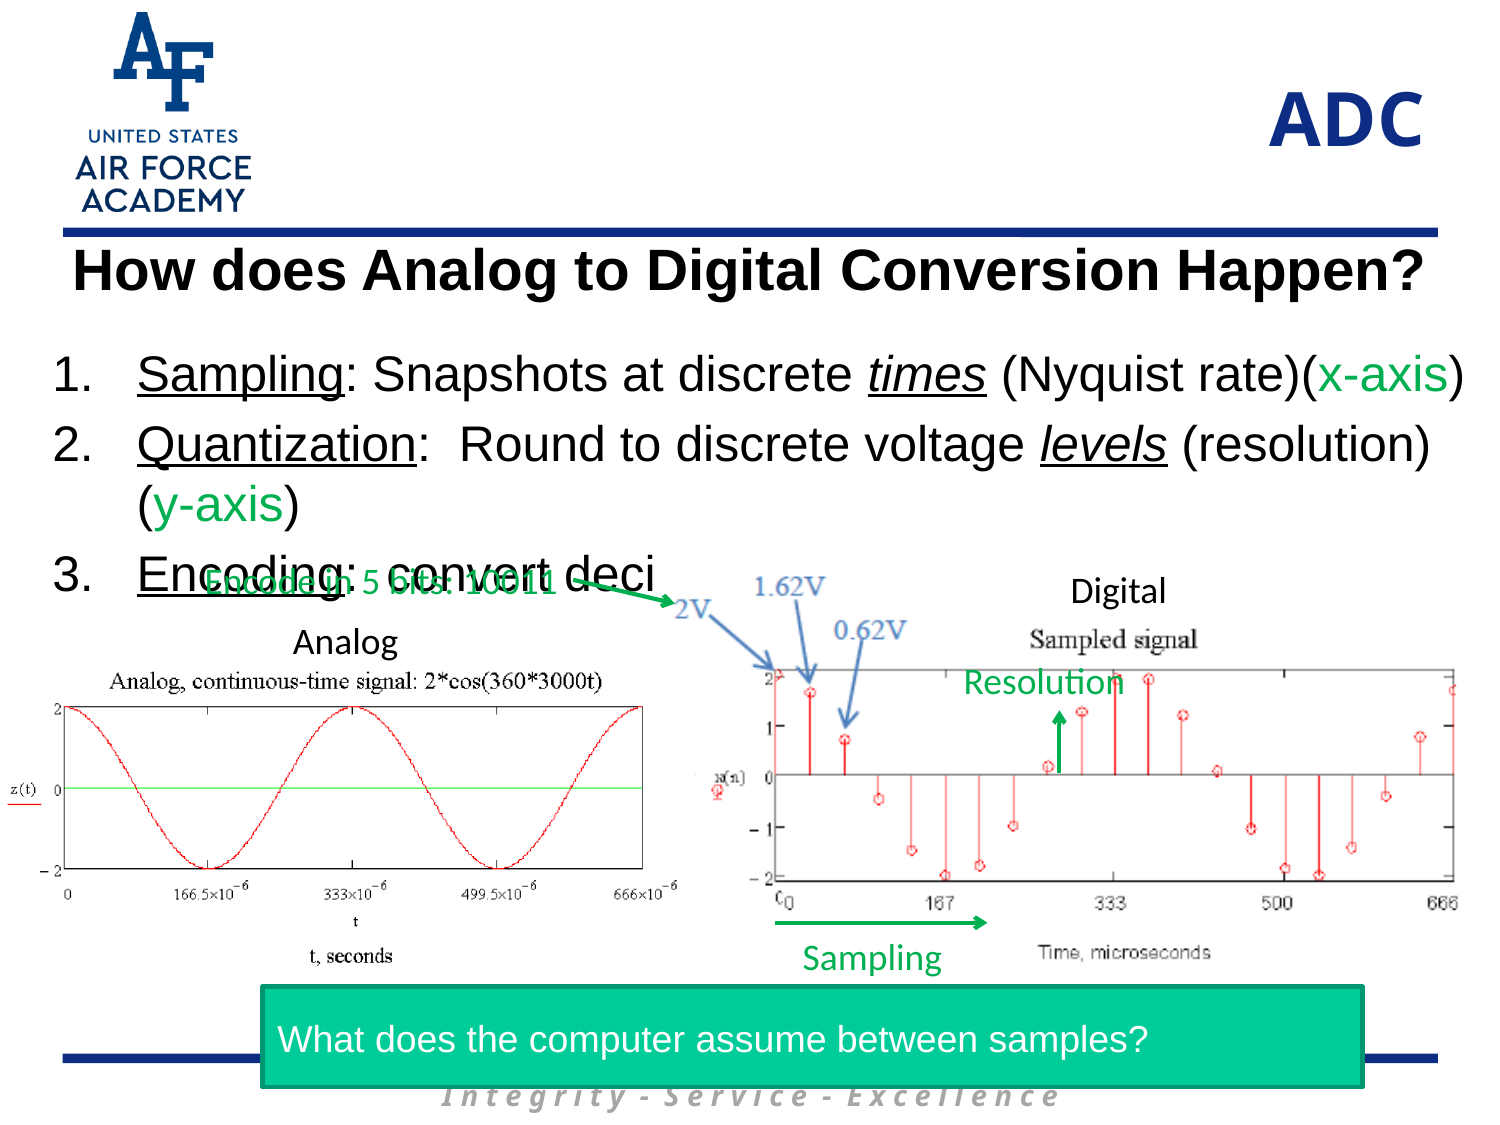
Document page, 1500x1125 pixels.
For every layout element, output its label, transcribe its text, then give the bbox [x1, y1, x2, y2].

text_box What does the computer assume between samples? [260, 984, 1365, 1089]
text_box Encode in 5 bits: 10011 [189, 549, 574, 610]
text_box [656, 549, 1463, 967]
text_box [575, 580, 676, 604]
text_box Sampling [787, 976, 958, 984]
picture [75, 12, 251, 212]
text_box Analog [278, 610, 414, 656]
picture [0, 657, 696, 972]
text_box Sampling: Snapshots at discrete times (Nyquist rate)(x-axis) Quantization: Round to discrete voltage levels (resolution)(y-axis) Encoding: convert decimal levels to binary (convert to bits) [37, 333, 1488, 959]
title ADC [269, 44, 1441, 188]
text_box How does Analog to Digital Conversion Happen? [57, 224, 1442, 310]
